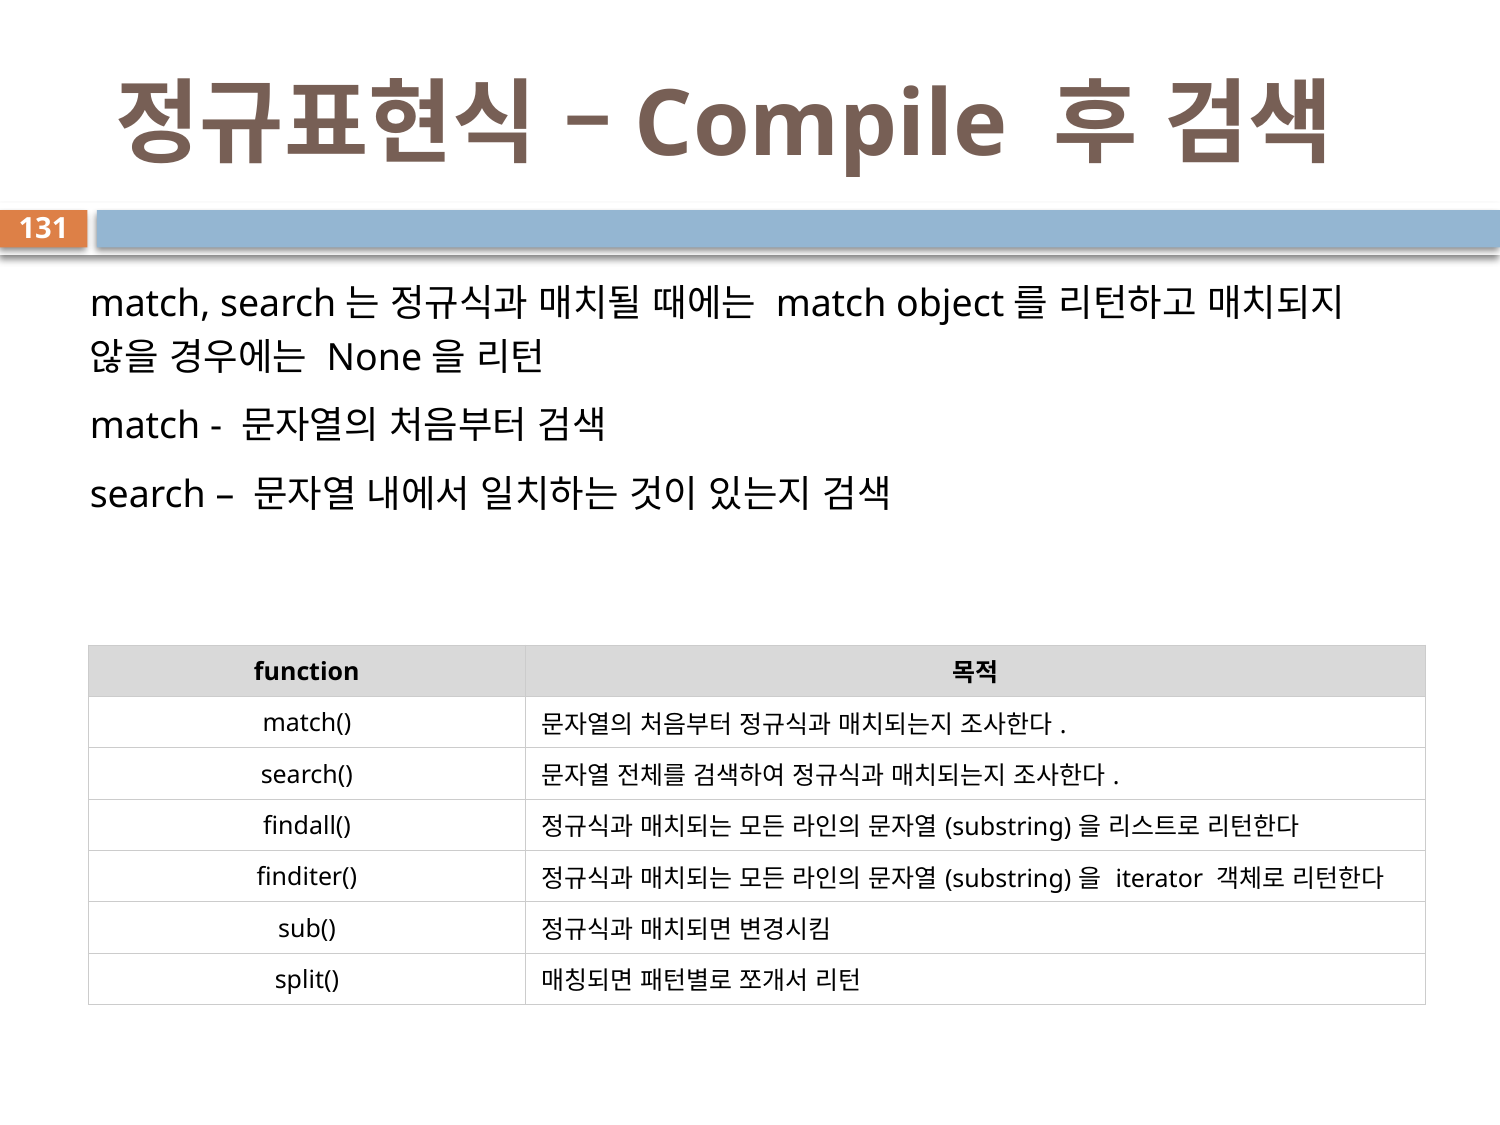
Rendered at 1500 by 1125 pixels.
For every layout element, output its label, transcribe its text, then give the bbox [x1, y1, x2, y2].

table_cell 정규식과 매치되는 모든 라인의 문자열(substring)을 iterator 객체로 리턴한다 [526, 851, 1425, 901]
table_cell sub() [89, 902, 525, 953]
slide_number 131 [0, 208, 88, 249]
table_header function [89, 646, 525, 696]
table_cell search() [89, 748, 525, 799]
table_cell findall() [89, 800, 525, 850]
table_cell match() [89, 697, 525, 747]
table_cell split() [89, 954, 525, 1004]
list match, search는 정규식과 매치될 때에는 match object를 리턴하고 매치되지 않을 경우에는 None을 리턴 match - 문자열의 처음부터 검색 search – 문자열 내에서 일치하는 것이 있는지 검색 [75, 262, 1425, 622]
table_header 목적 [526, 646, 1425, 696]
table_cell 문자열 전체를 검색하여 정규식과 매치되는지 조사한다. [526, 748, 1425, 799]
table_cell 정규식과 매치되면 변경시킴 [526, 902, 1425, 953]
table_cell 매칭되면 패턴별로 쪼개서 리턴 [526, 954, 1425, 1004]
table_cell 문자열의 처음부터 정규식과 매치되는지 조사한다. [526, 697, 1425, 747]
table_cell 정규식과 매치되는 모든 라인의 문자열(substring)을 리스트로 리턴한다 [526, 800, 1425, 850]
table_cell finditer() [89, 851, 525, 901]
title 정규표현식 –Compile 후 검색 [100, 37, 1438, 200]
